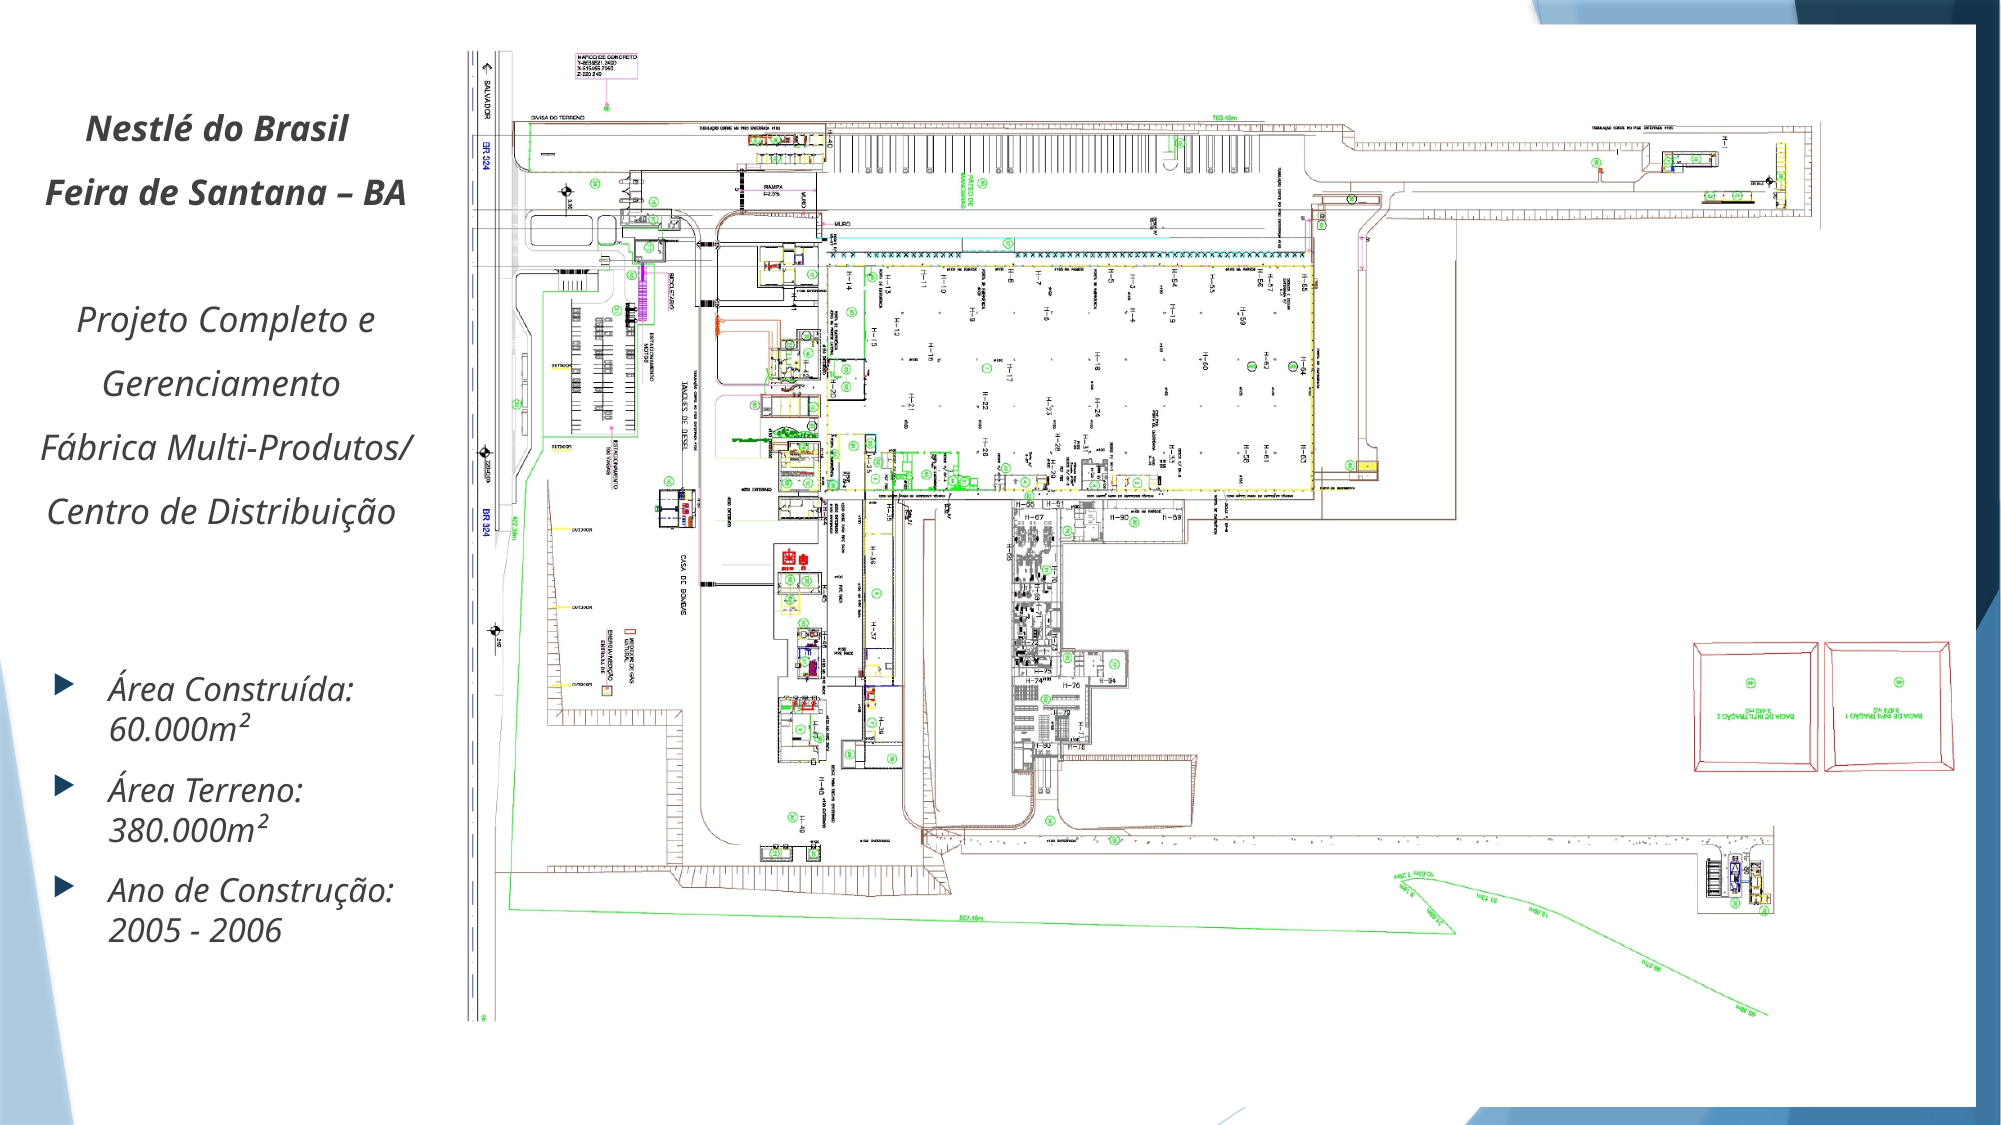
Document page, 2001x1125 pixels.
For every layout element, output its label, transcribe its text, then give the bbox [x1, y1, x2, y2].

picture [419, 0, 1975, 1125]
text_box Área Construída: 60.000m² Área Terreno: 380.000m² Ano de Construção: 2005 - 2006 [37, 660, 418, 926]
text_box Nestlé do Brasil Feira de Santana – BA Projeto Completo e Gerenciamento Fábrica Multi-Produtos/ Centro de Distribuição [16, 77, 418, 568]
